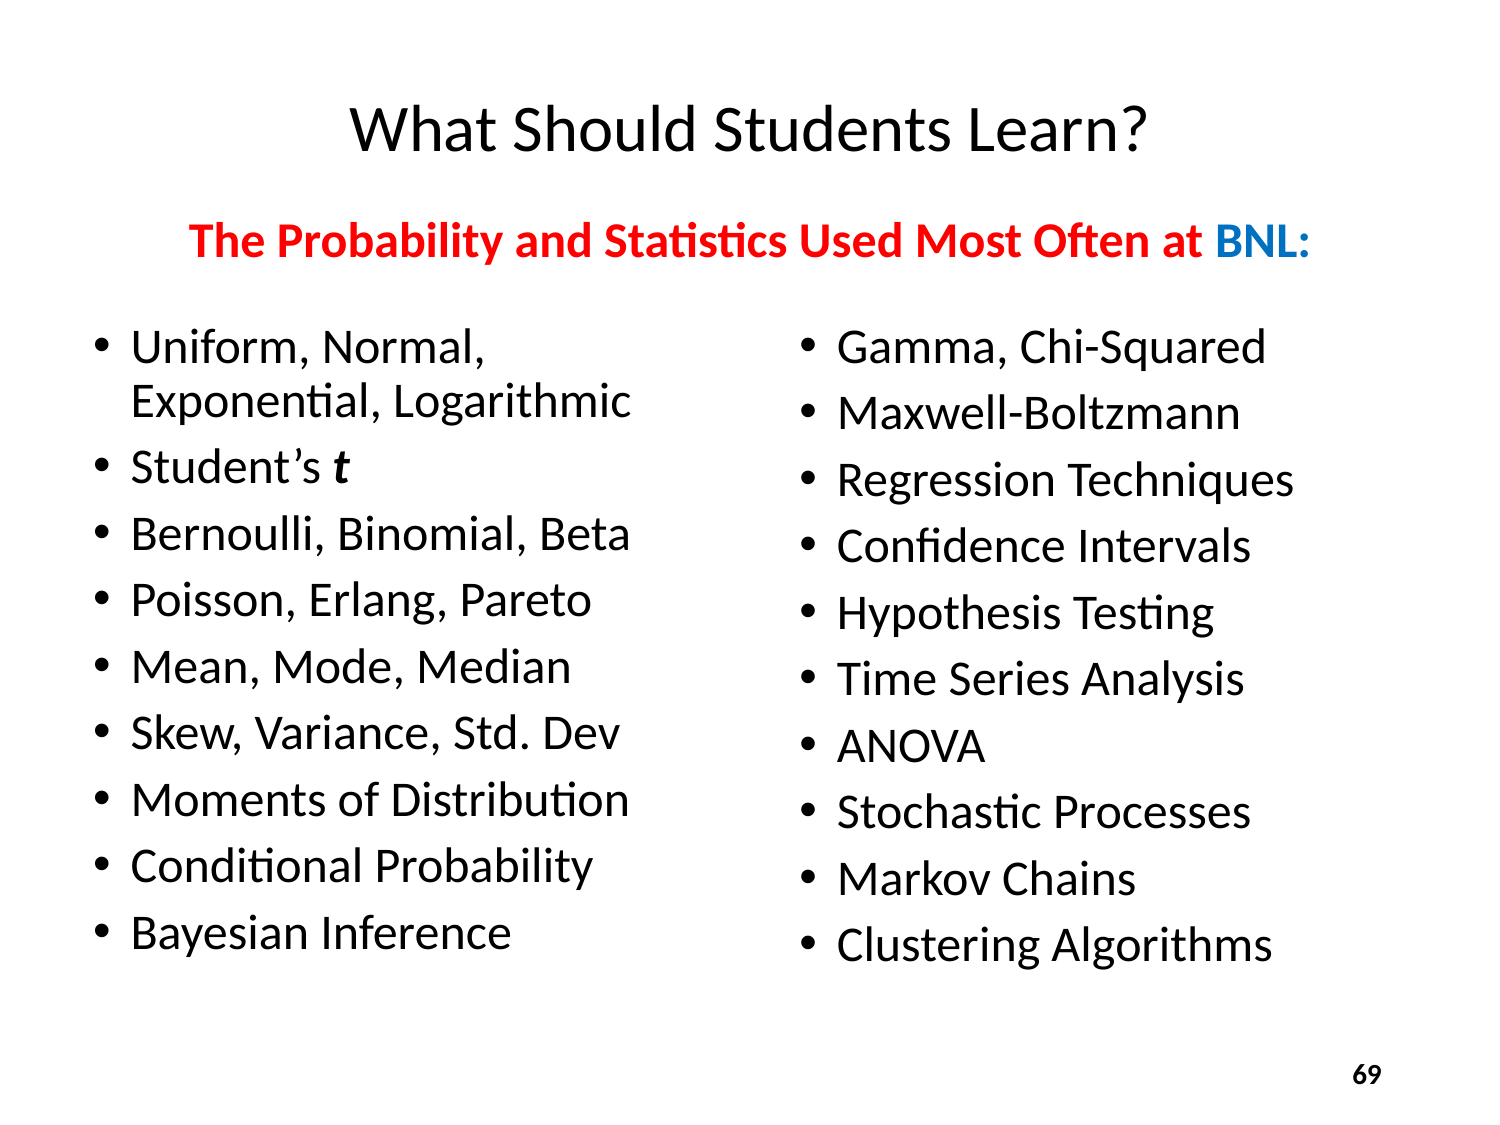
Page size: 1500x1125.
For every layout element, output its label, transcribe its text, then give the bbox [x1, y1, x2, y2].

text_box The Probability and Statistics Used Most Often at BNL: [116, 199, 1384, 275]
list Gamma, Chi-Squared Maxwell-Boltzmann Regression Techniques Confidence Intervals Hypothesis Testing Time Series Analysis ANOVA Stochastic Processes Markov Chains Clustering Algorithms [784, 312, 1350, 1069]
title What Should Students Learn? [103, 59, 1397, 200]
list Uniform, Normal, Exponential, Logarithmic Student’s t Bernoulli, Binomial, Beta Poisson, Erlang, Pareto Mean, Mode, Median Skew, Variance, Std. Dev Moments of Distribution Conditional Probability Bayesian Inference [78, 312, 713, 1069]
slide_number 69 [1059, 1042, 1397, 1103]
